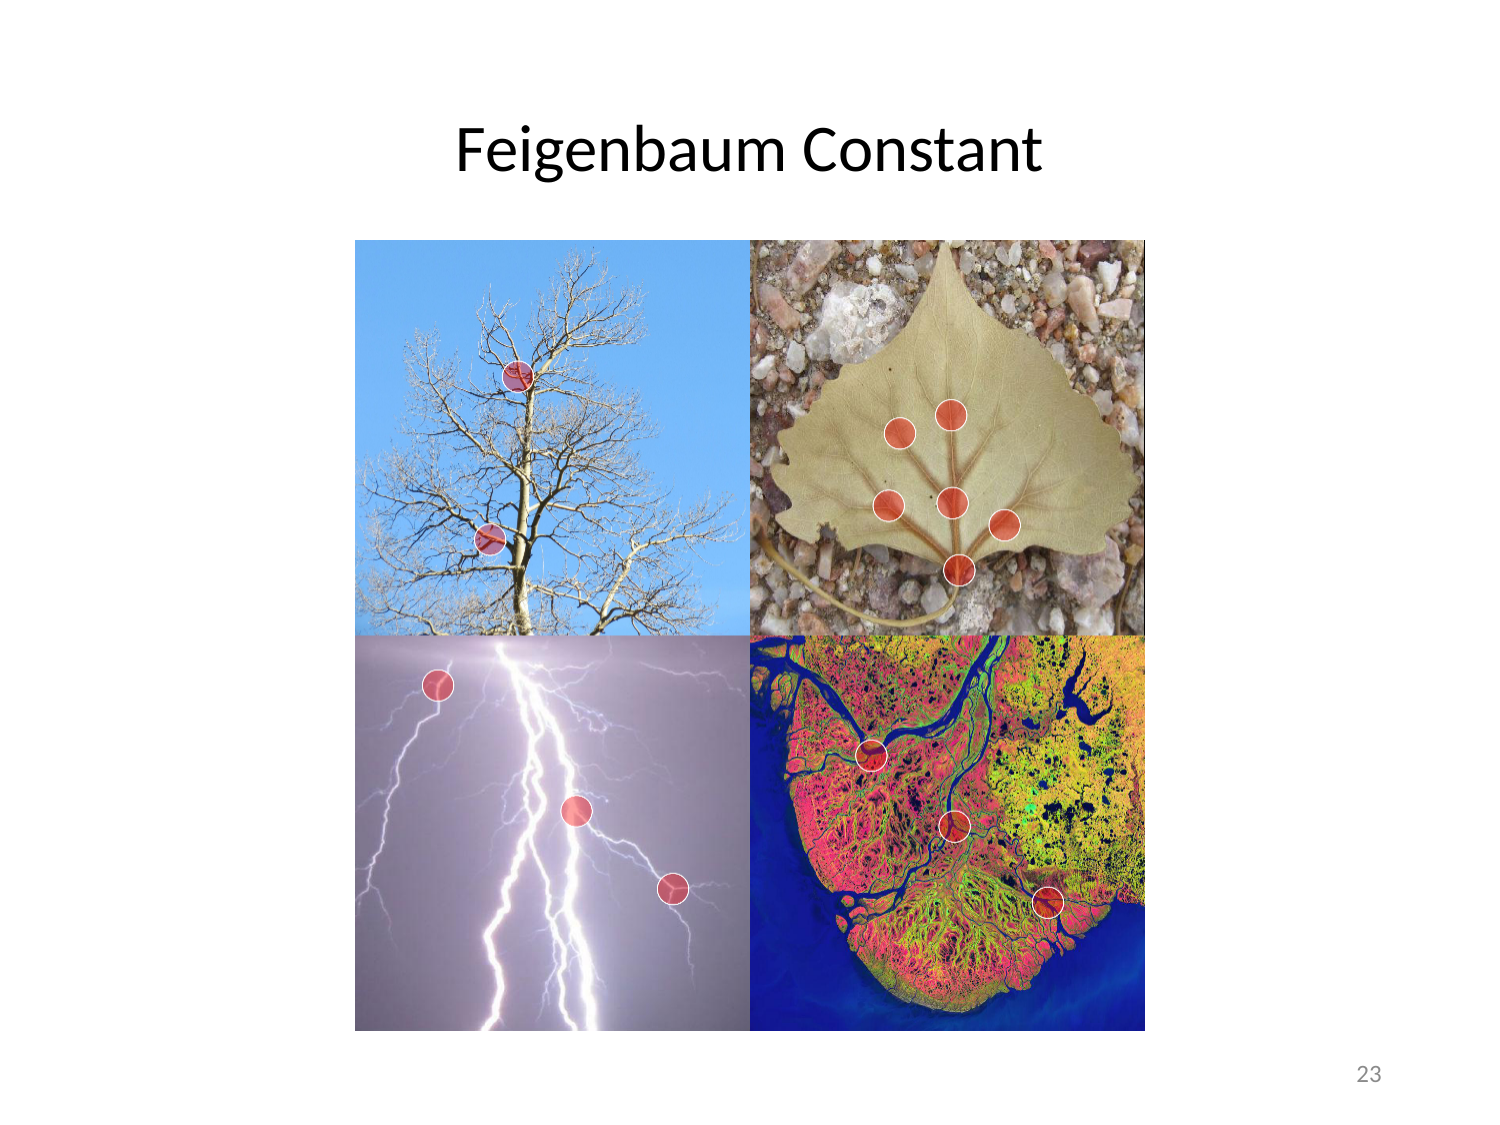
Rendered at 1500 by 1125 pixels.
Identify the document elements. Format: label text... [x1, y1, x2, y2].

slide_number 23 [1059, 1042, 1397, 1103]
picture [355, 240, 1145, 1031]
title Feigenbaum Constant [103, 59, 1397, 241]
